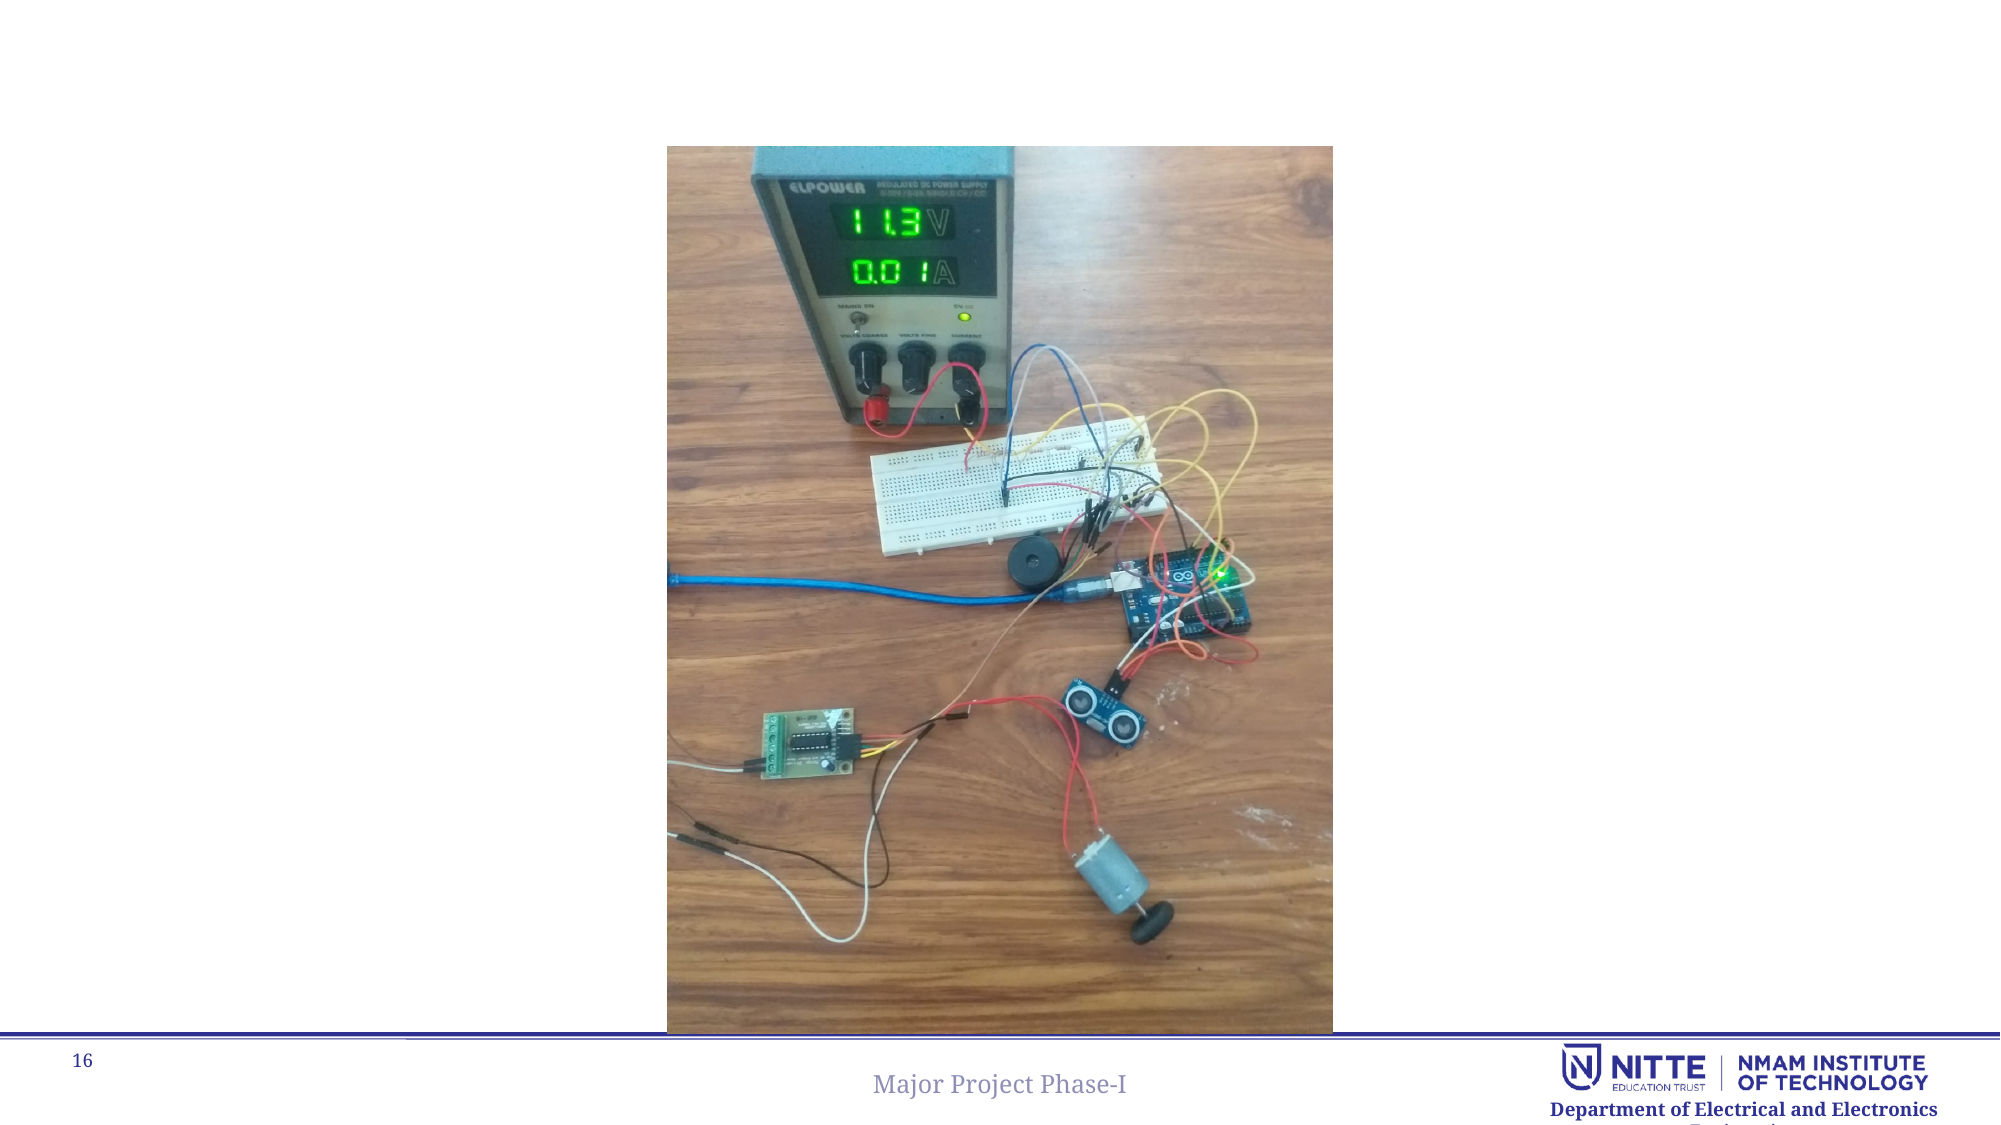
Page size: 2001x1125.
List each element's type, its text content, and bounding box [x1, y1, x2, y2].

picture [1558, 1039, 1930, 1093]
footer Major Project Phase-I [662, 1053, 1338, 1114]
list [667, 146, 1333, 1035]
